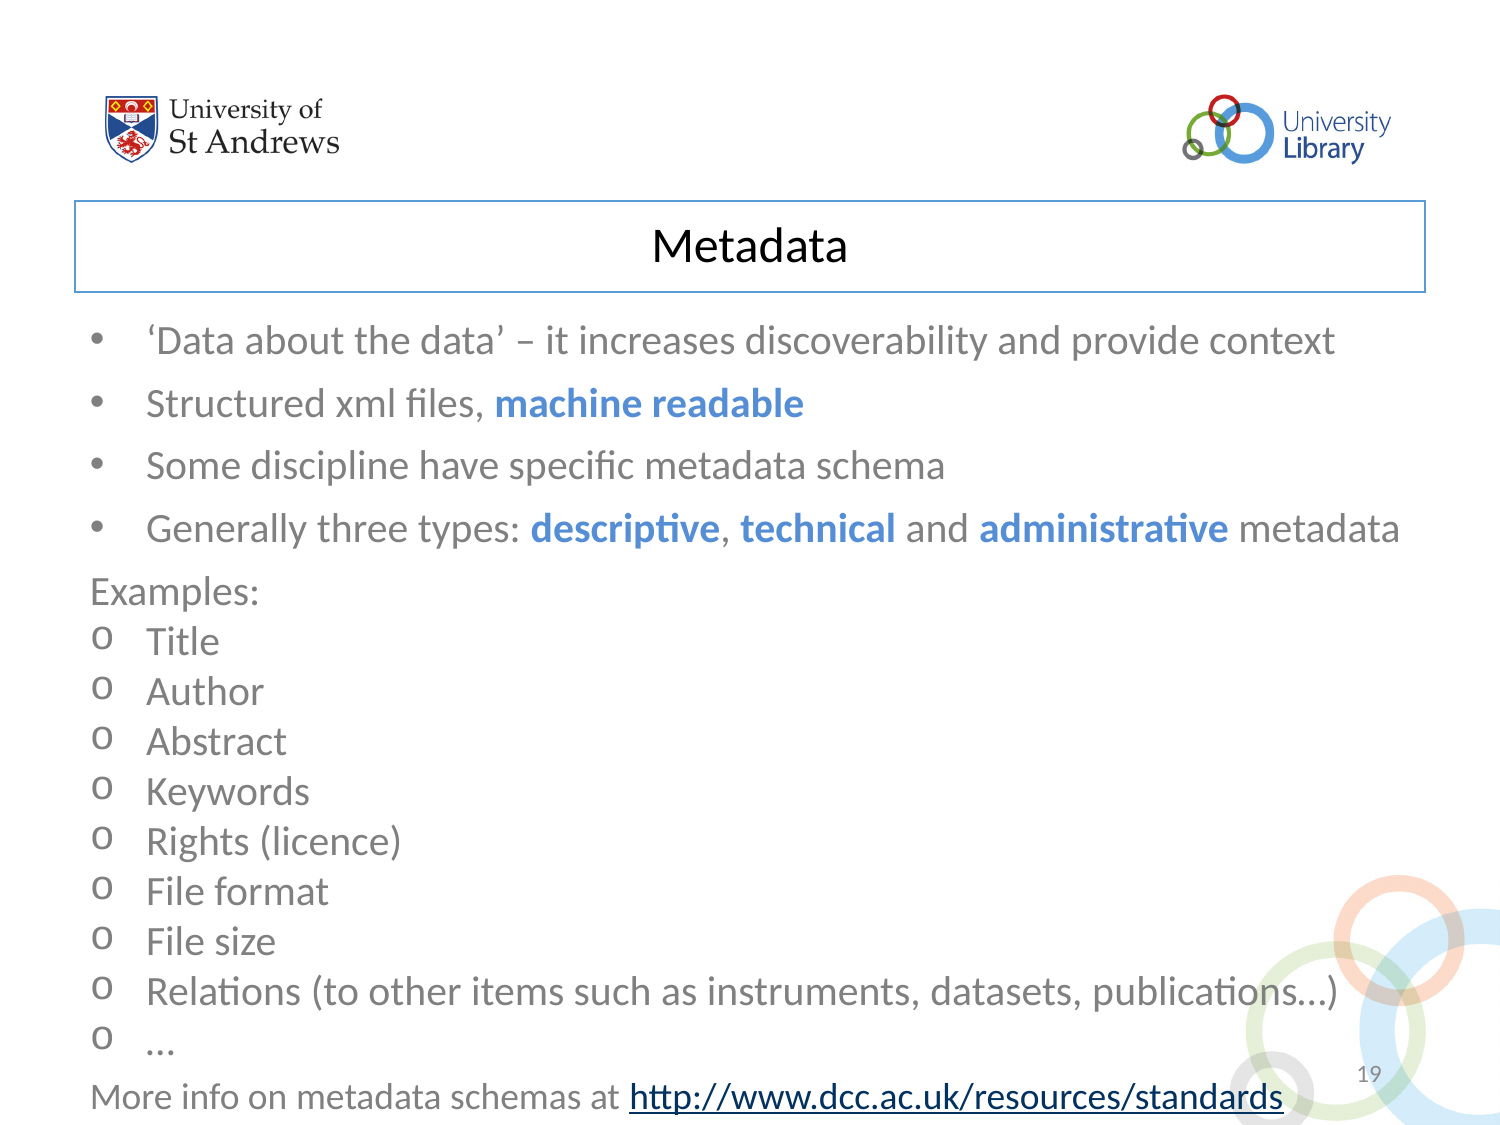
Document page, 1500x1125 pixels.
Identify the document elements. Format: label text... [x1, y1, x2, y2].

text_box ‘Data about the data’ – it increases discoverability and provide context Structured xml files, machine readable Some discipline have specific metadata schema Generally three types: descriptive, technical and administrative metadata Examples: Title Author Abstract Keywords Rights (licence) File format File size Relations (to other items such as instruments, datasets, publications…) … [74, 305, 1425, 1121]
text_box Metadata [74, 200, 1425, 293]
picture [101, 90, 1399, 172]
slide_number 19 [1059, 1042, 1397, 1103]
text_box More info on metadata schemas at http://www.dcc.ac.uk/resources/standards [75, 1064, 1305, 1125]
picture [1305, 872, 1500, 1125]
